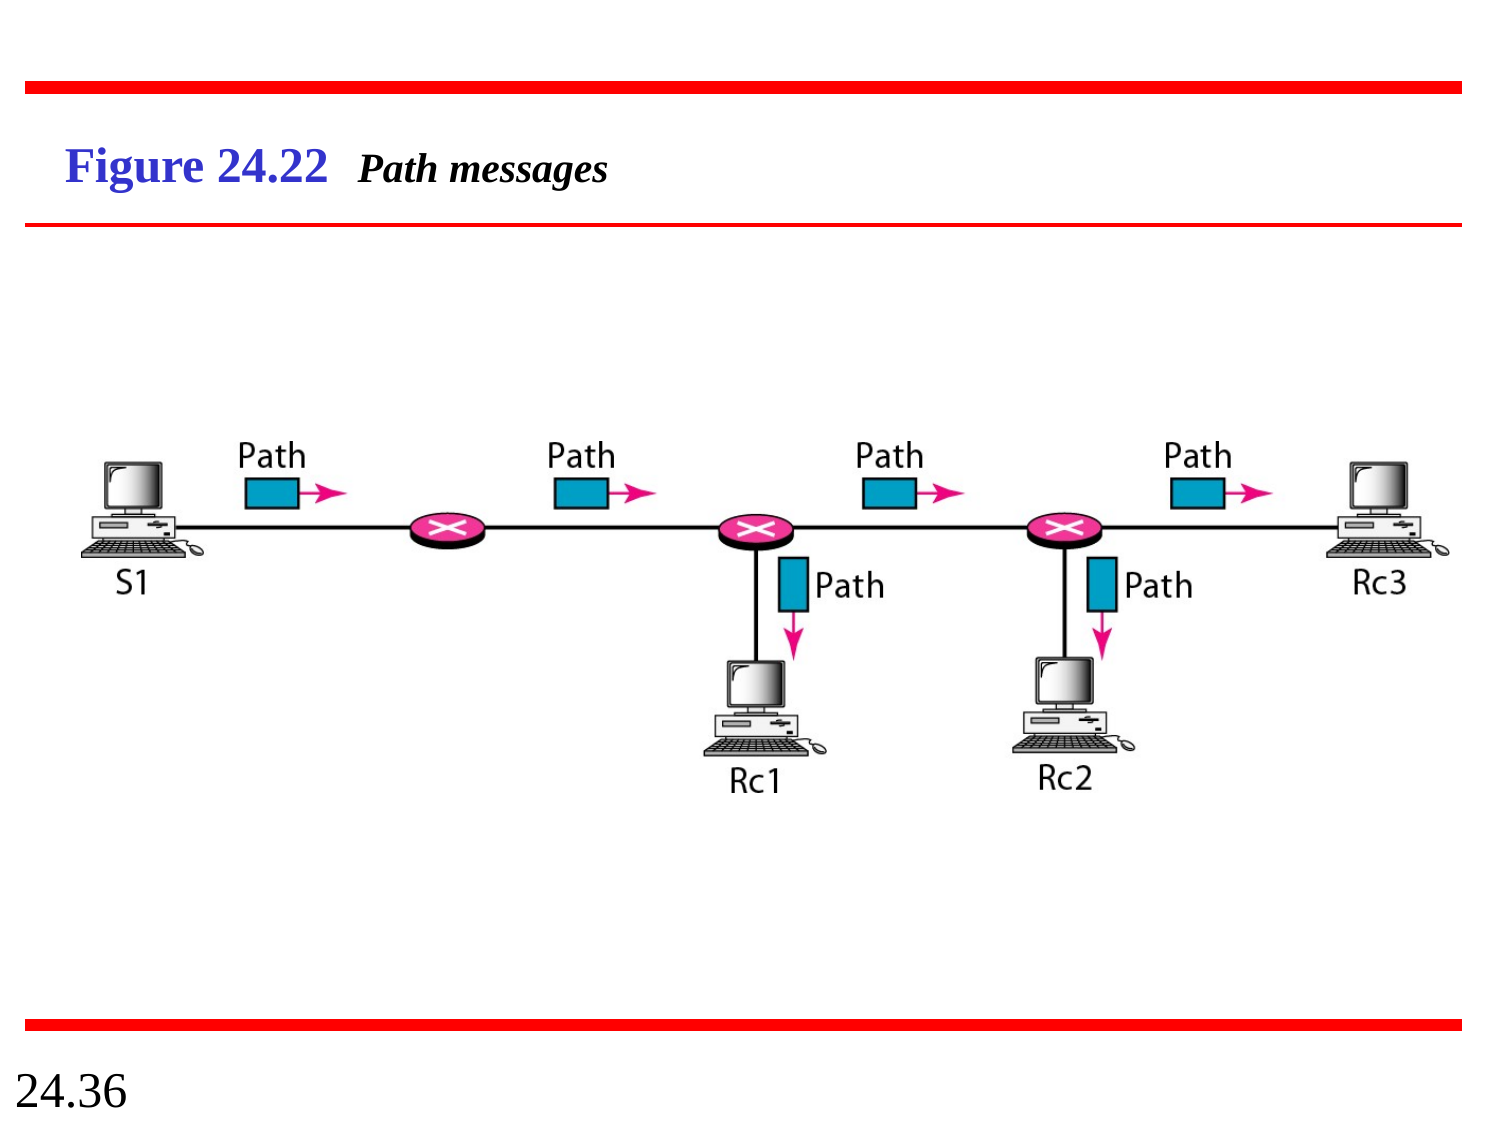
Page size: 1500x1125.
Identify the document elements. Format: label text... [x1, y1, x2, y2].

text_box 24.36 [12, 1060, 134, 1118]
title Figure 24.22 Path messages [62, 130, 610, 321]
picture [80, 441, 1451, 793]
